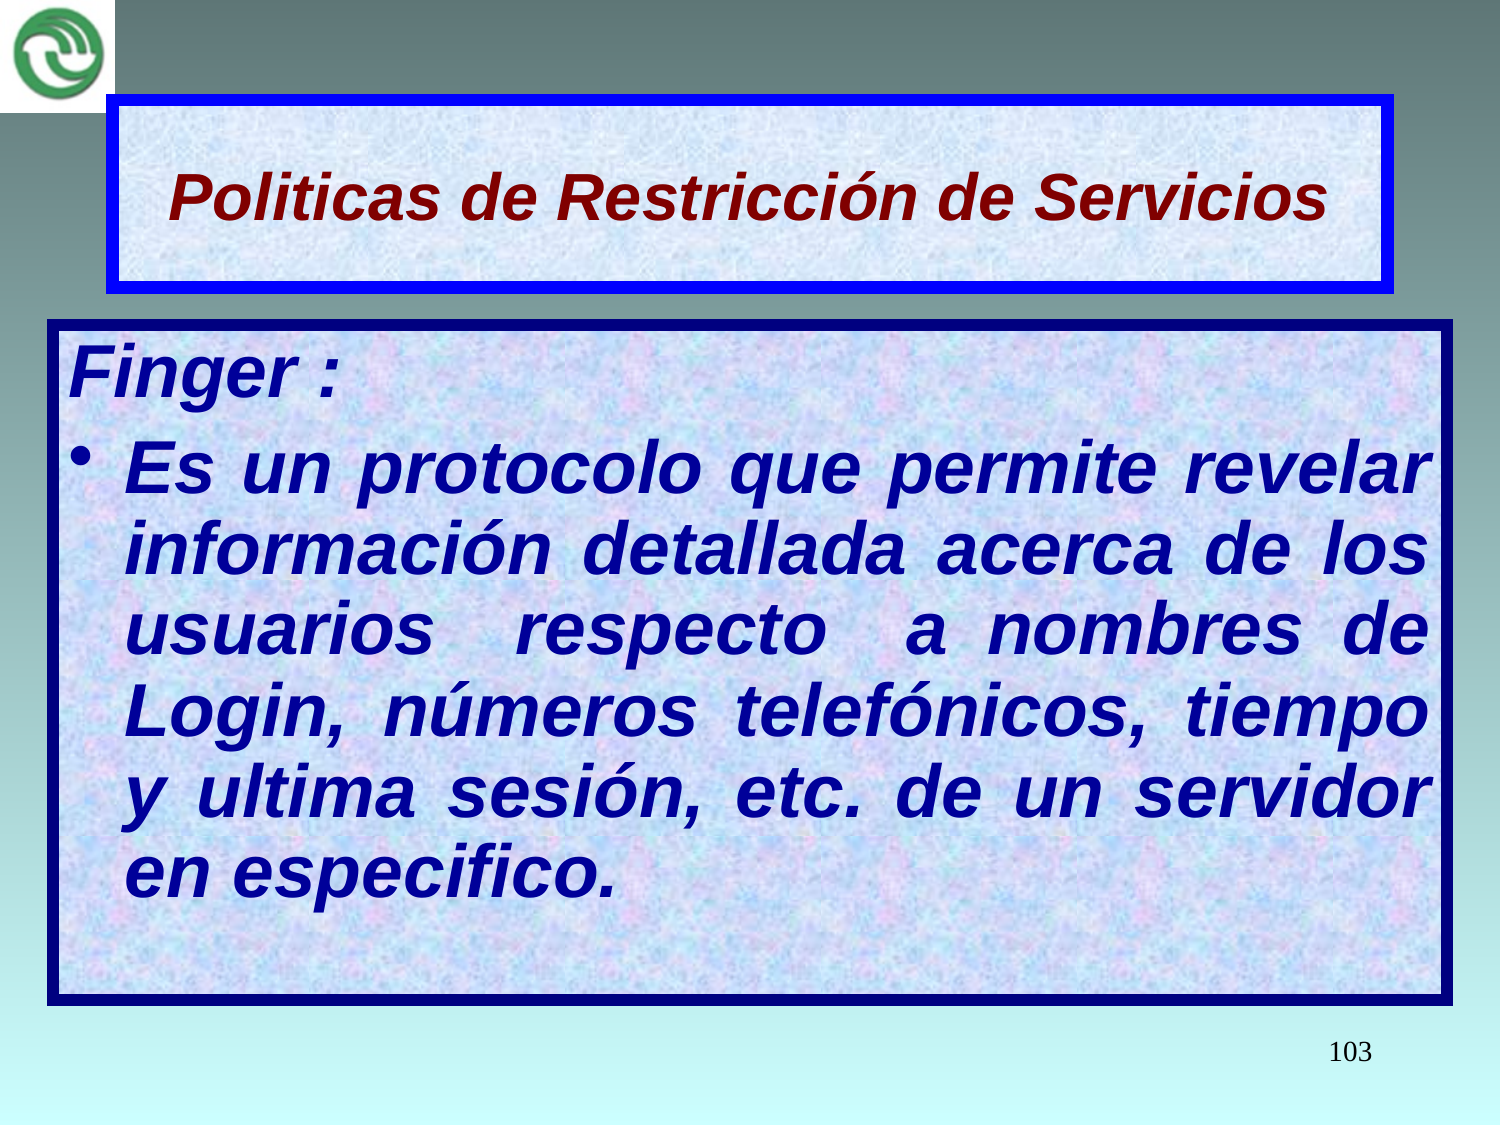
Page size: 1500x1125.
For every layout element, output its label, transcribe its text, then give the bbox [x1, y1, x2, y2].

list Finger : Es un protocolo que permite revelar información detallada acerca de los usuarios respecto a nombres de Login, números telefónicos, tiempo y ultima sesión, etc. de un servidor en especifico. [52, 324, 1448, 1001]
slide_number 103 [1074, 1024, 1388, 1101]
picture [0, 0, 115, 113]
title Politicas de Restricción de Servicios [112, 99, 1388, 288]
